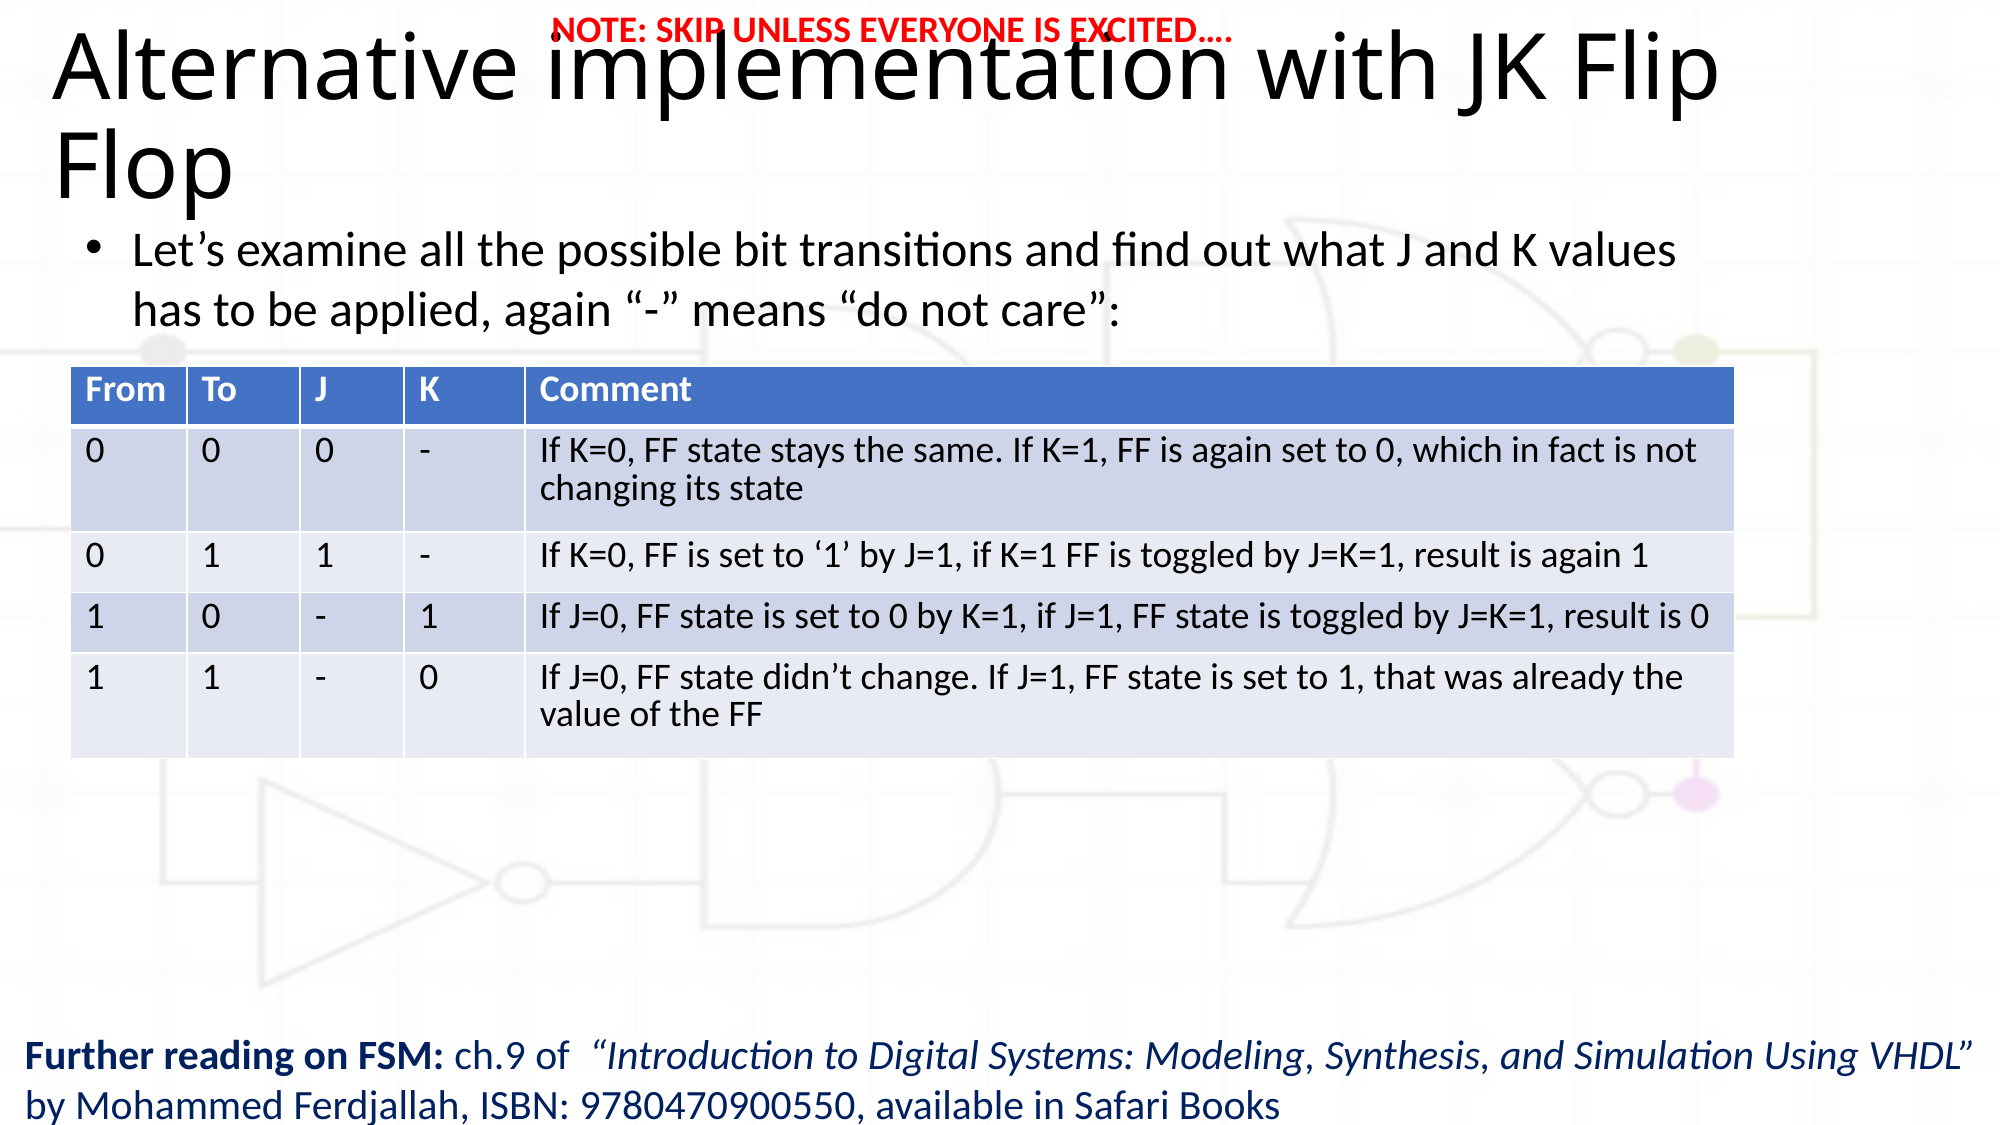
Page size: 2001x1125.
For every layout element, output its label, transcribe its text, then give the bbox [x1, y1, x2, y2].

table_cell 0 [71, 533, 186, 592]
table_header K [405, 367, 524, 424]
table_cell 1 [71, 654, 186, 758]
table_cell 1 [301, 533, 403, 592]
table_cell 0 [188, 429, 299, 531]
text_box NOTE: SKIP UNLESS EVERYONE IS EXCITED…. [536, 0, 1642, 58]
table_cell - [301, 593, 403, 652]
title Alternative implementation with JK Flip Flop [37, 10, 1763, 229]
table_cell If K=0, FF is set to ‘1’ by J=1, if K=1 FF is toggled by J=K=1, result is again 1 [526, 533, 1734, 592]
table_cell - [405, 429, 524, 531]
table_header To [188, 367, 299, 424]
table_cell - [405, 533, 524, 592]
table_header From [71, 367, 186, 424]
table_cell 0 [188, 593, 299, 652]
table_header J [301, 367, 403, 424]
table_cell 1 [188, 654, 299, 758]
table_cell 1 [405, 593, 524, 652]
table_cell 0 [71, 429, 186, 531]
table_cell 1 [71, 593, 186, 652]
text_box Let’s examine all the possible bit transitions and find out what J and K values has to be applied, again “-” means “do not care”: [70, 209, 1708, 365]
table_cell If K=0, FF state stays the same. If K=1, FF is again set to 0, which in fact is not changing its state [526, 429, 1734, 531]
text_box Further reading on FSM: ch.9 of “Introduction to Digital Systems: Modeling, Synthesis, and Simulation Using VHDL” by Mohammed Ferdjallah, ISBN: 9780470900550, available in Safari Books [10, 1020, 2000, 1125]
table_cell 0 [405, 654, 524, 758]
table_cell If J=0, FF state didn’t change. If J=1, FF state is set to 1, that was already the value of the FF [526, 654, 1734, 758]
table_header Comment [526, 367, 1734, 424]
table_cell 1 [188, 533, 299, 592]
table_cell If J=0, FF state is set to 0 by K=1, if J=1, FF state is toggled by J=K=1, result is 0 [526, 593, 1734, 652]
table_cell - [301, 654, 403, 758]
table_cell 0 [301, 429, 403, 531]
